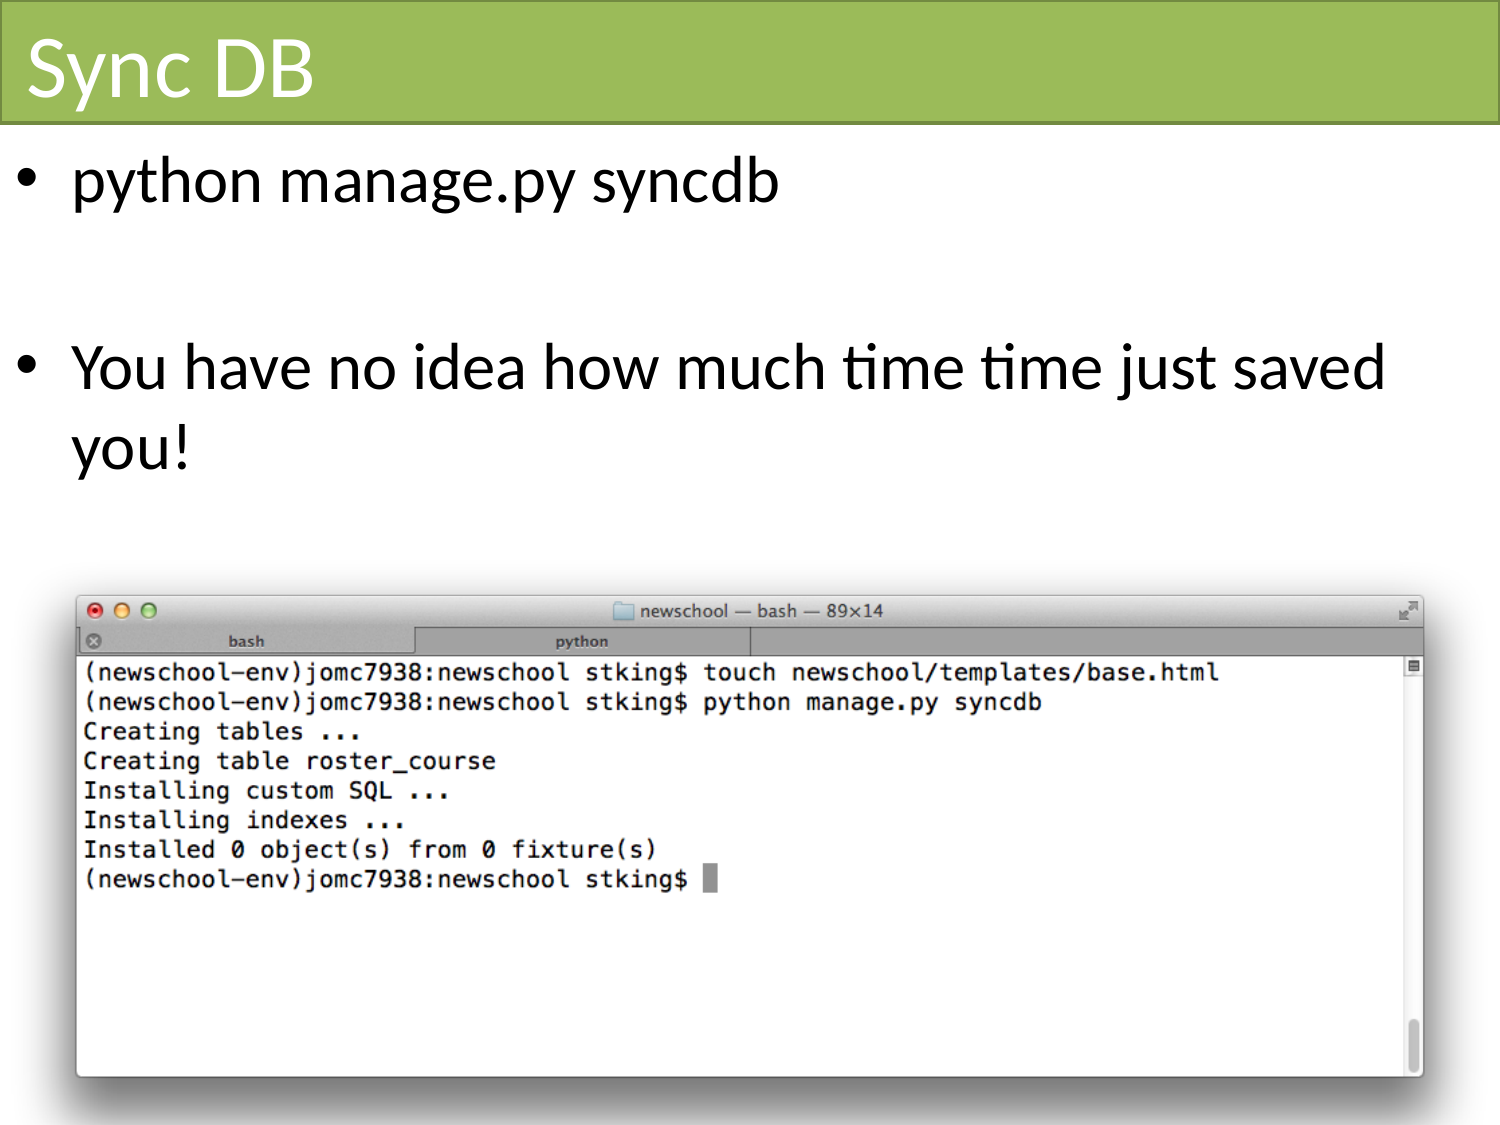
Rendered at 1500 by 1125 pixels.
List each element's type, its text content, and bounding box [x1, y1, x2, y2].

list python manage.py syncdb You have no idea how much time time just saved you! [0, 128, 1500, 548]
picture [0, 548, 1500, 1125]
title Sync DB [11, 0, 1362, 124]
text_box [0, 0, 1500, 125]
